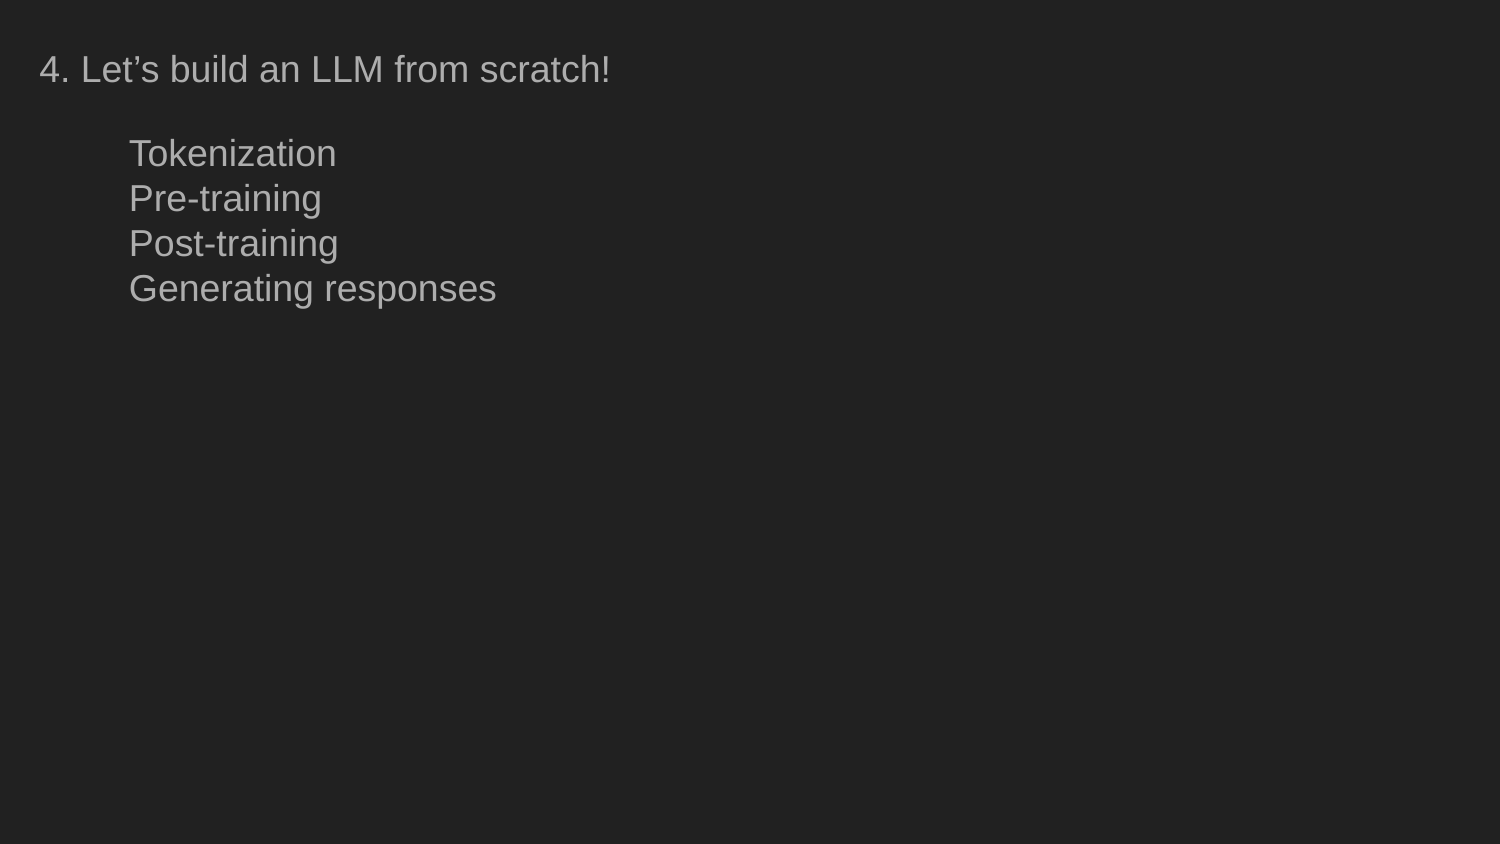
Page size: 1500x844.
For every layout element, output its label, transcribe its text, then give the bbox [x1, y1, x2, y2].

text_box 4. Let’s build an LLM from scratch! [24, 29, 890, 105]
text_box Tokenization Pre-training Post-training Generating responses [113, 113, 609, 324]
